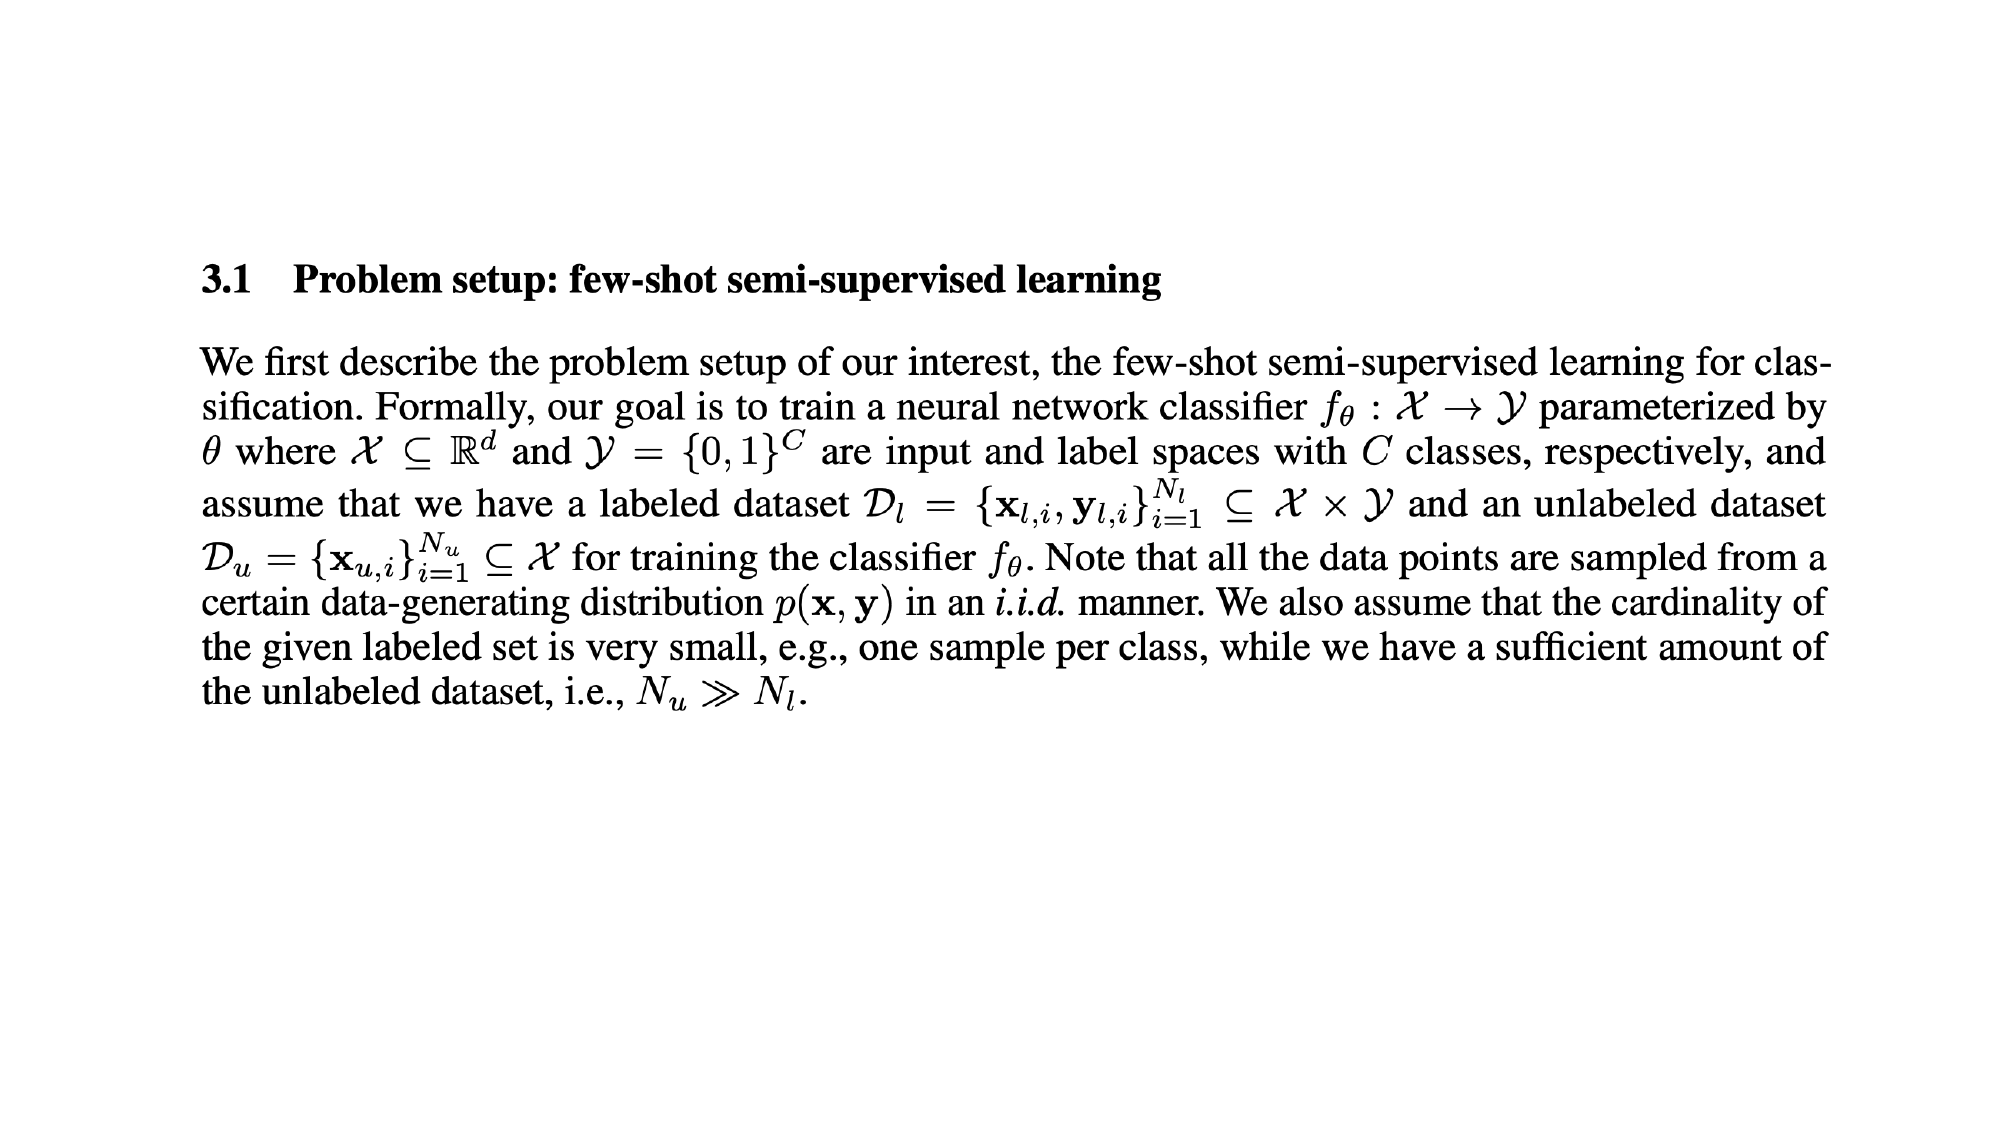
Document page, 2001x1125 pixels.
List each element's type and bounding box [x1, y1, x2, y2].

picture [159, 239, 1867, 727]
